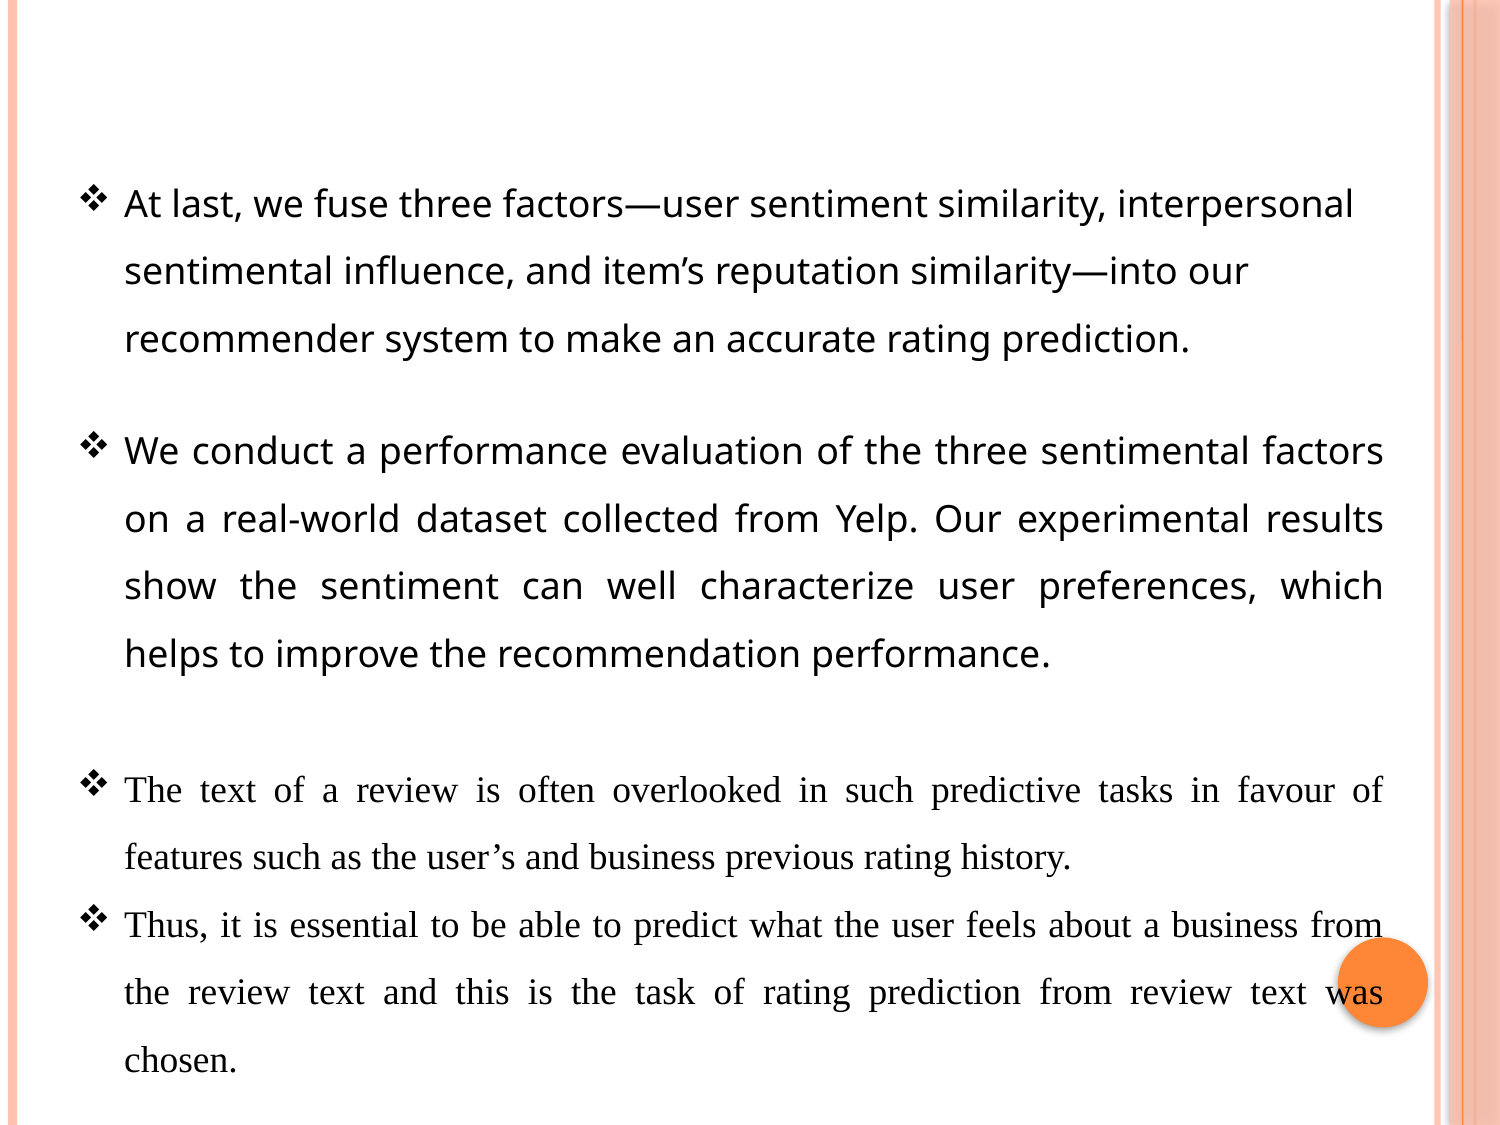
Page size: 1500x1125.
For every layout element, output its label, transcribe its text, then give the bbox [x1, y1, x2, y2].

text_box At last, we fuse three factors—user sentiment similarity, interpersonal sentimental inﬂuence, and item’s reputation similarity—into our recommender system to make an accurate rating prediction. We conduct a performance evaluation of the three sentimental factors on a real-world dataset collected from Yelp. Our experimental results show the sentiment can well characterize user preferences, which helps to improve the recommendation performance. The text of a review is often overlooked in such predictive tasks in favour of features such as the user’s and business previous rating history. Thus, it is essential to be able to predict what the user feels about a business from the review text and this is the task of rating prediction from review text was chosen. [62, 149, 1400, 1088]
list [75, 0, 1425, 1113]
